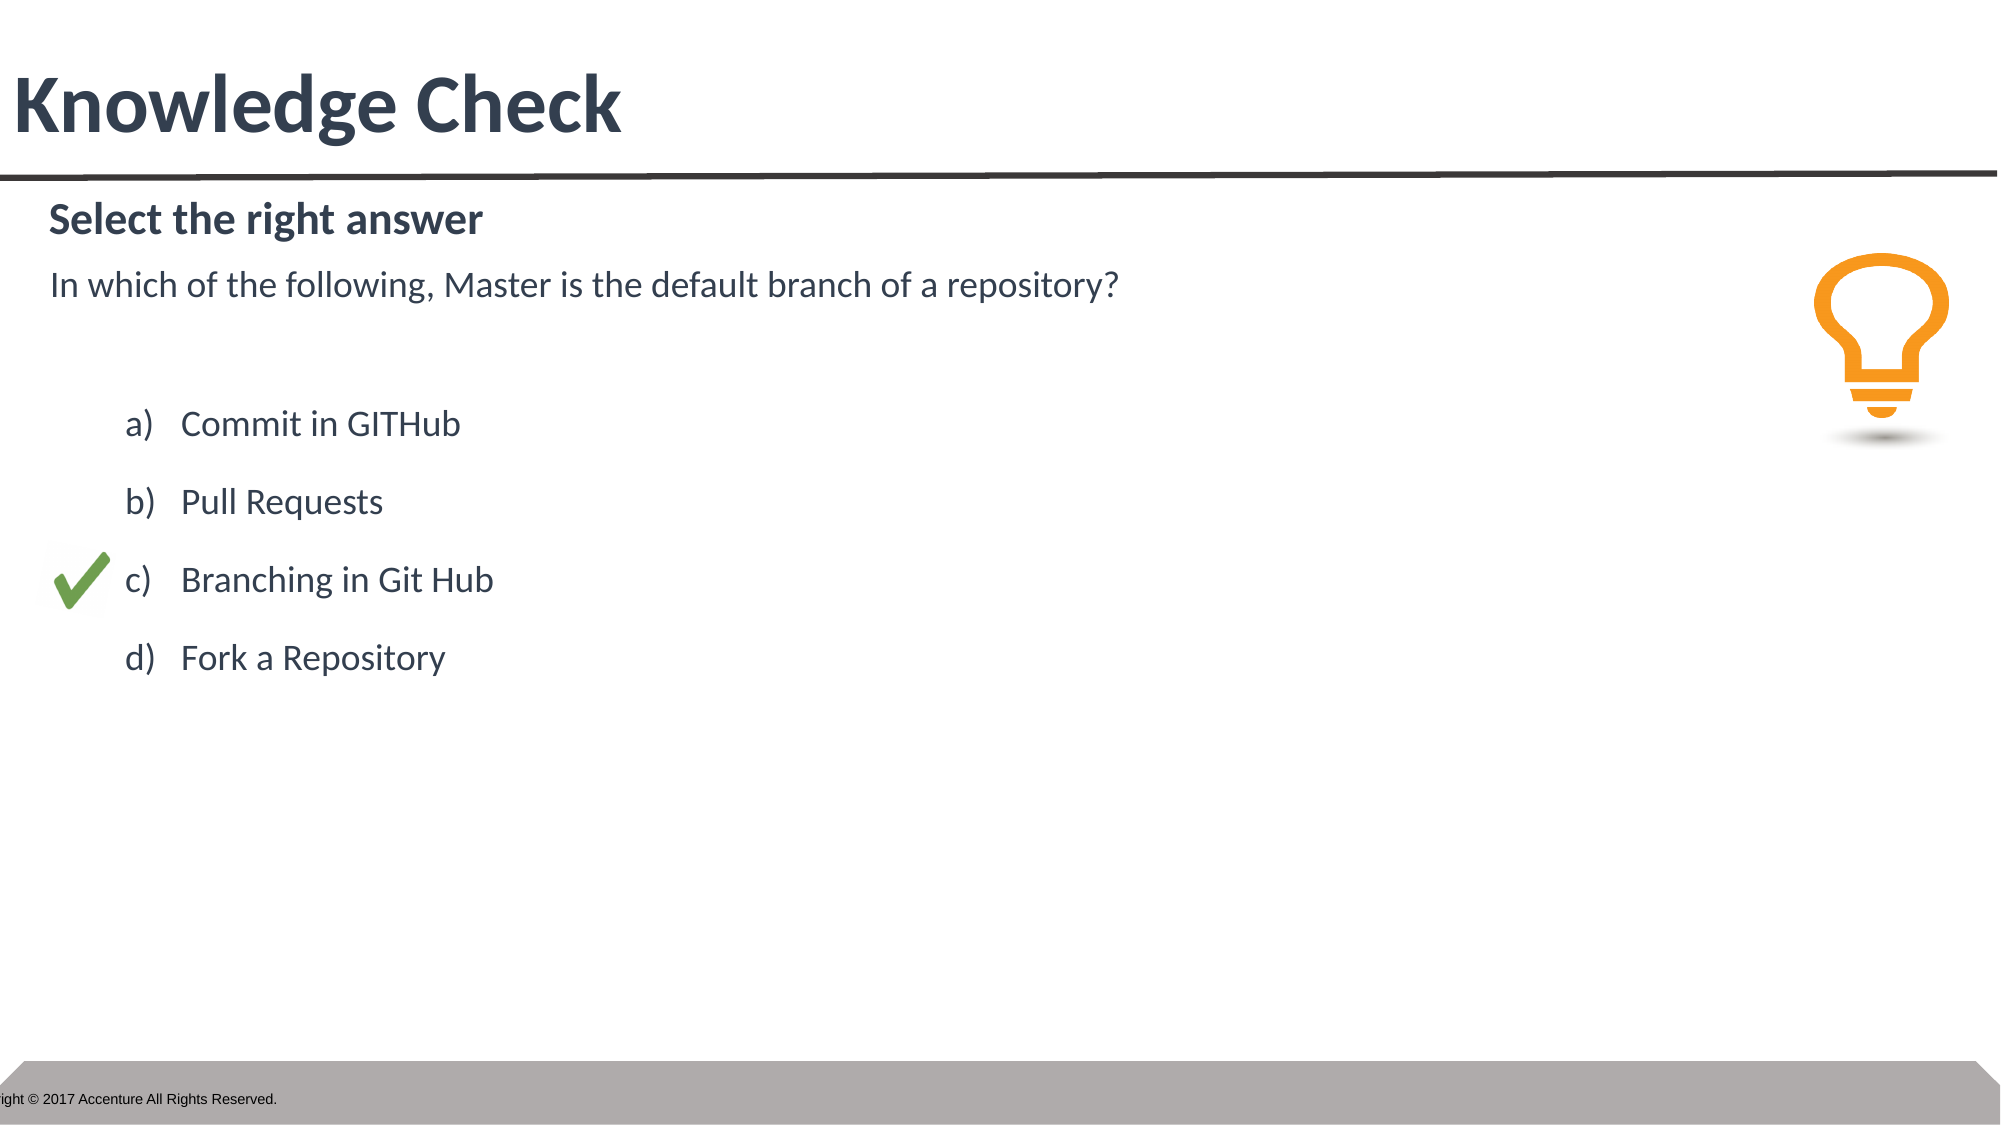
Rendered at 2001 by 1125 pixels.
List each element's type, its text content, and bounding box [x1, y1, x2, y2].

list Select the right answer [34, 188, 1752, 254]
title Knowledge Check [0, 53, 2000, 147]
picture [1814, 253, 1949, 418]
picture [1816, 422, 1954, 455]
list In which of the following, Master is the default branch of a repository? Commit in GITHub Pull Requests Branching in Git Hub Fork a Repository [35, 257, 1754, 1052]
picture [41, 546, 110, 612]
